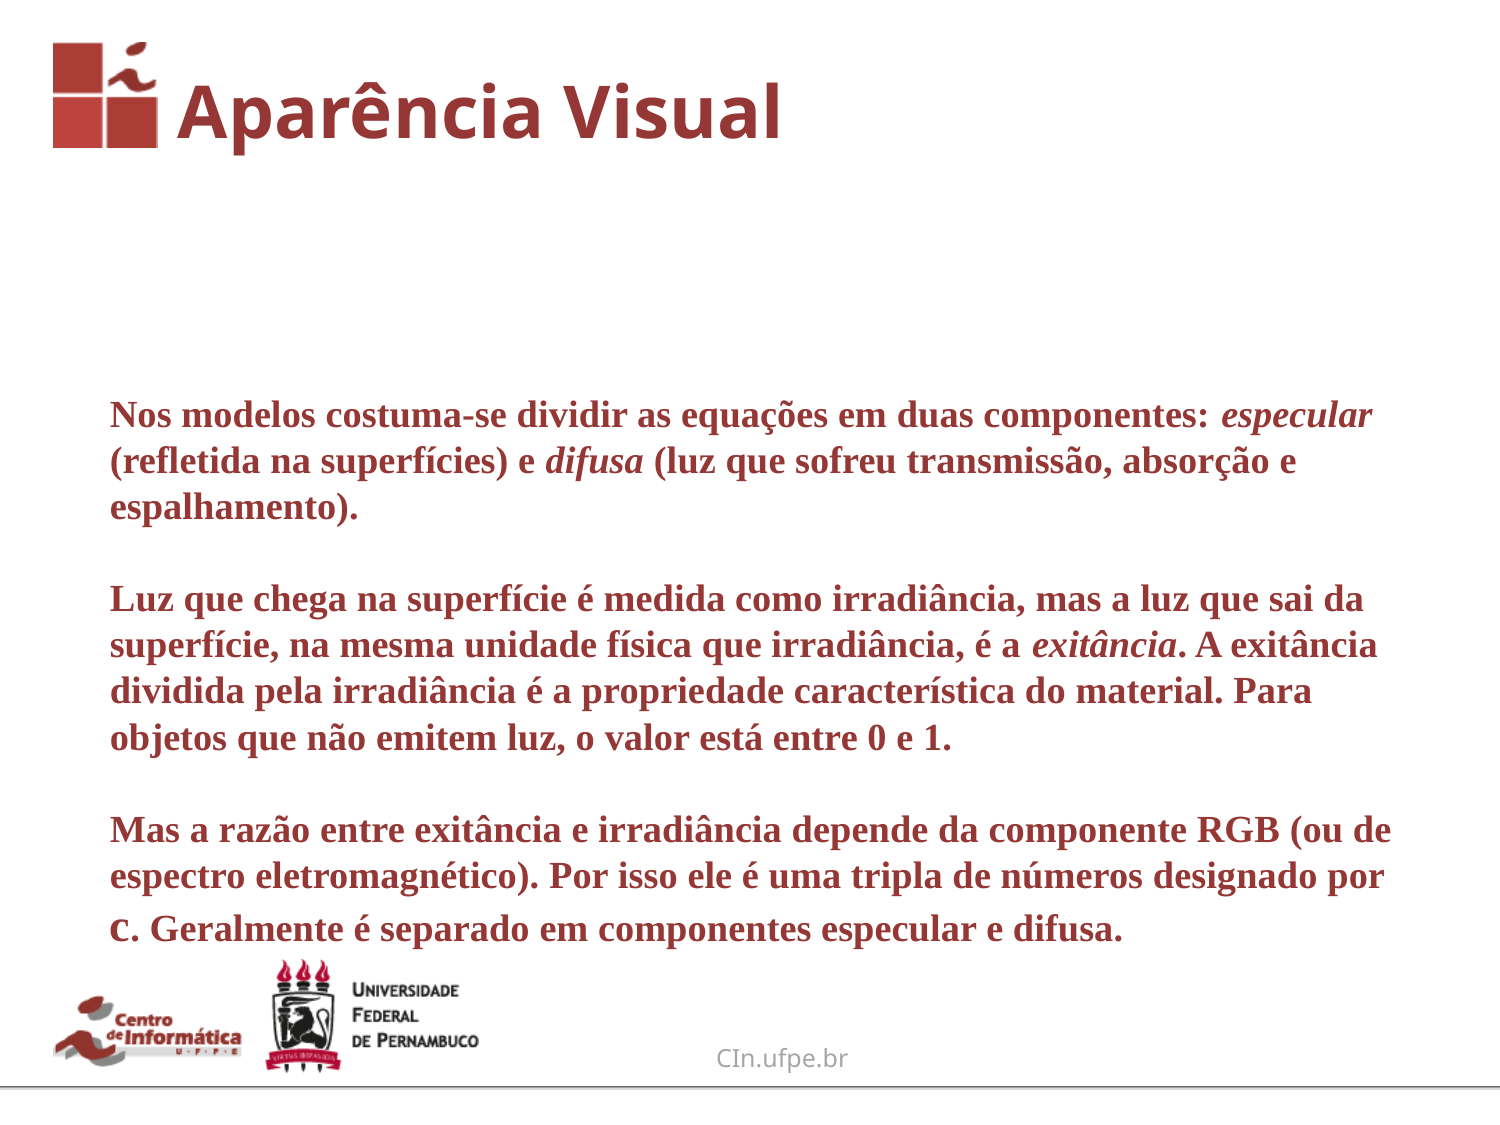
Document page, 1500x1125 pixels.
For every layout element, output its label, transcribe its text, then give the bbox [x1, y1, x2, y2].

picture [52, 959, 479, 1074]
text_box Aparência Visual [162, 22, 1478, 197]
picture [52, 42, 159, 148]
text_box CIn.ufpe.br [701, 1035, 864, 1080]
picture [0, 1086, 1500, 1091]
text_box Nos modelos costuma-se dividir as equações em duas componentes: especular (refletida na superfícies) e difusa (luz que sofreu transmissão, absorção e espalhamento). Luz que chega na superfície é medida como irradiância, mas a luz que sai da superfície, na mesma unidade física que irradiância, é a exitância. A exitância dividida pela irradiância é a propriedade característica do material. Para objetos que não emitem luz, o valor está entre 0 e 1. Mas a razão entre exitância e irradiância depende da componente RGB (ou de espectro eletromagnético). Por isso ele é uma tripla de números designado por c. Geralmente é separado em componentes especular e difusa. [94, 151, 1410, 961]
